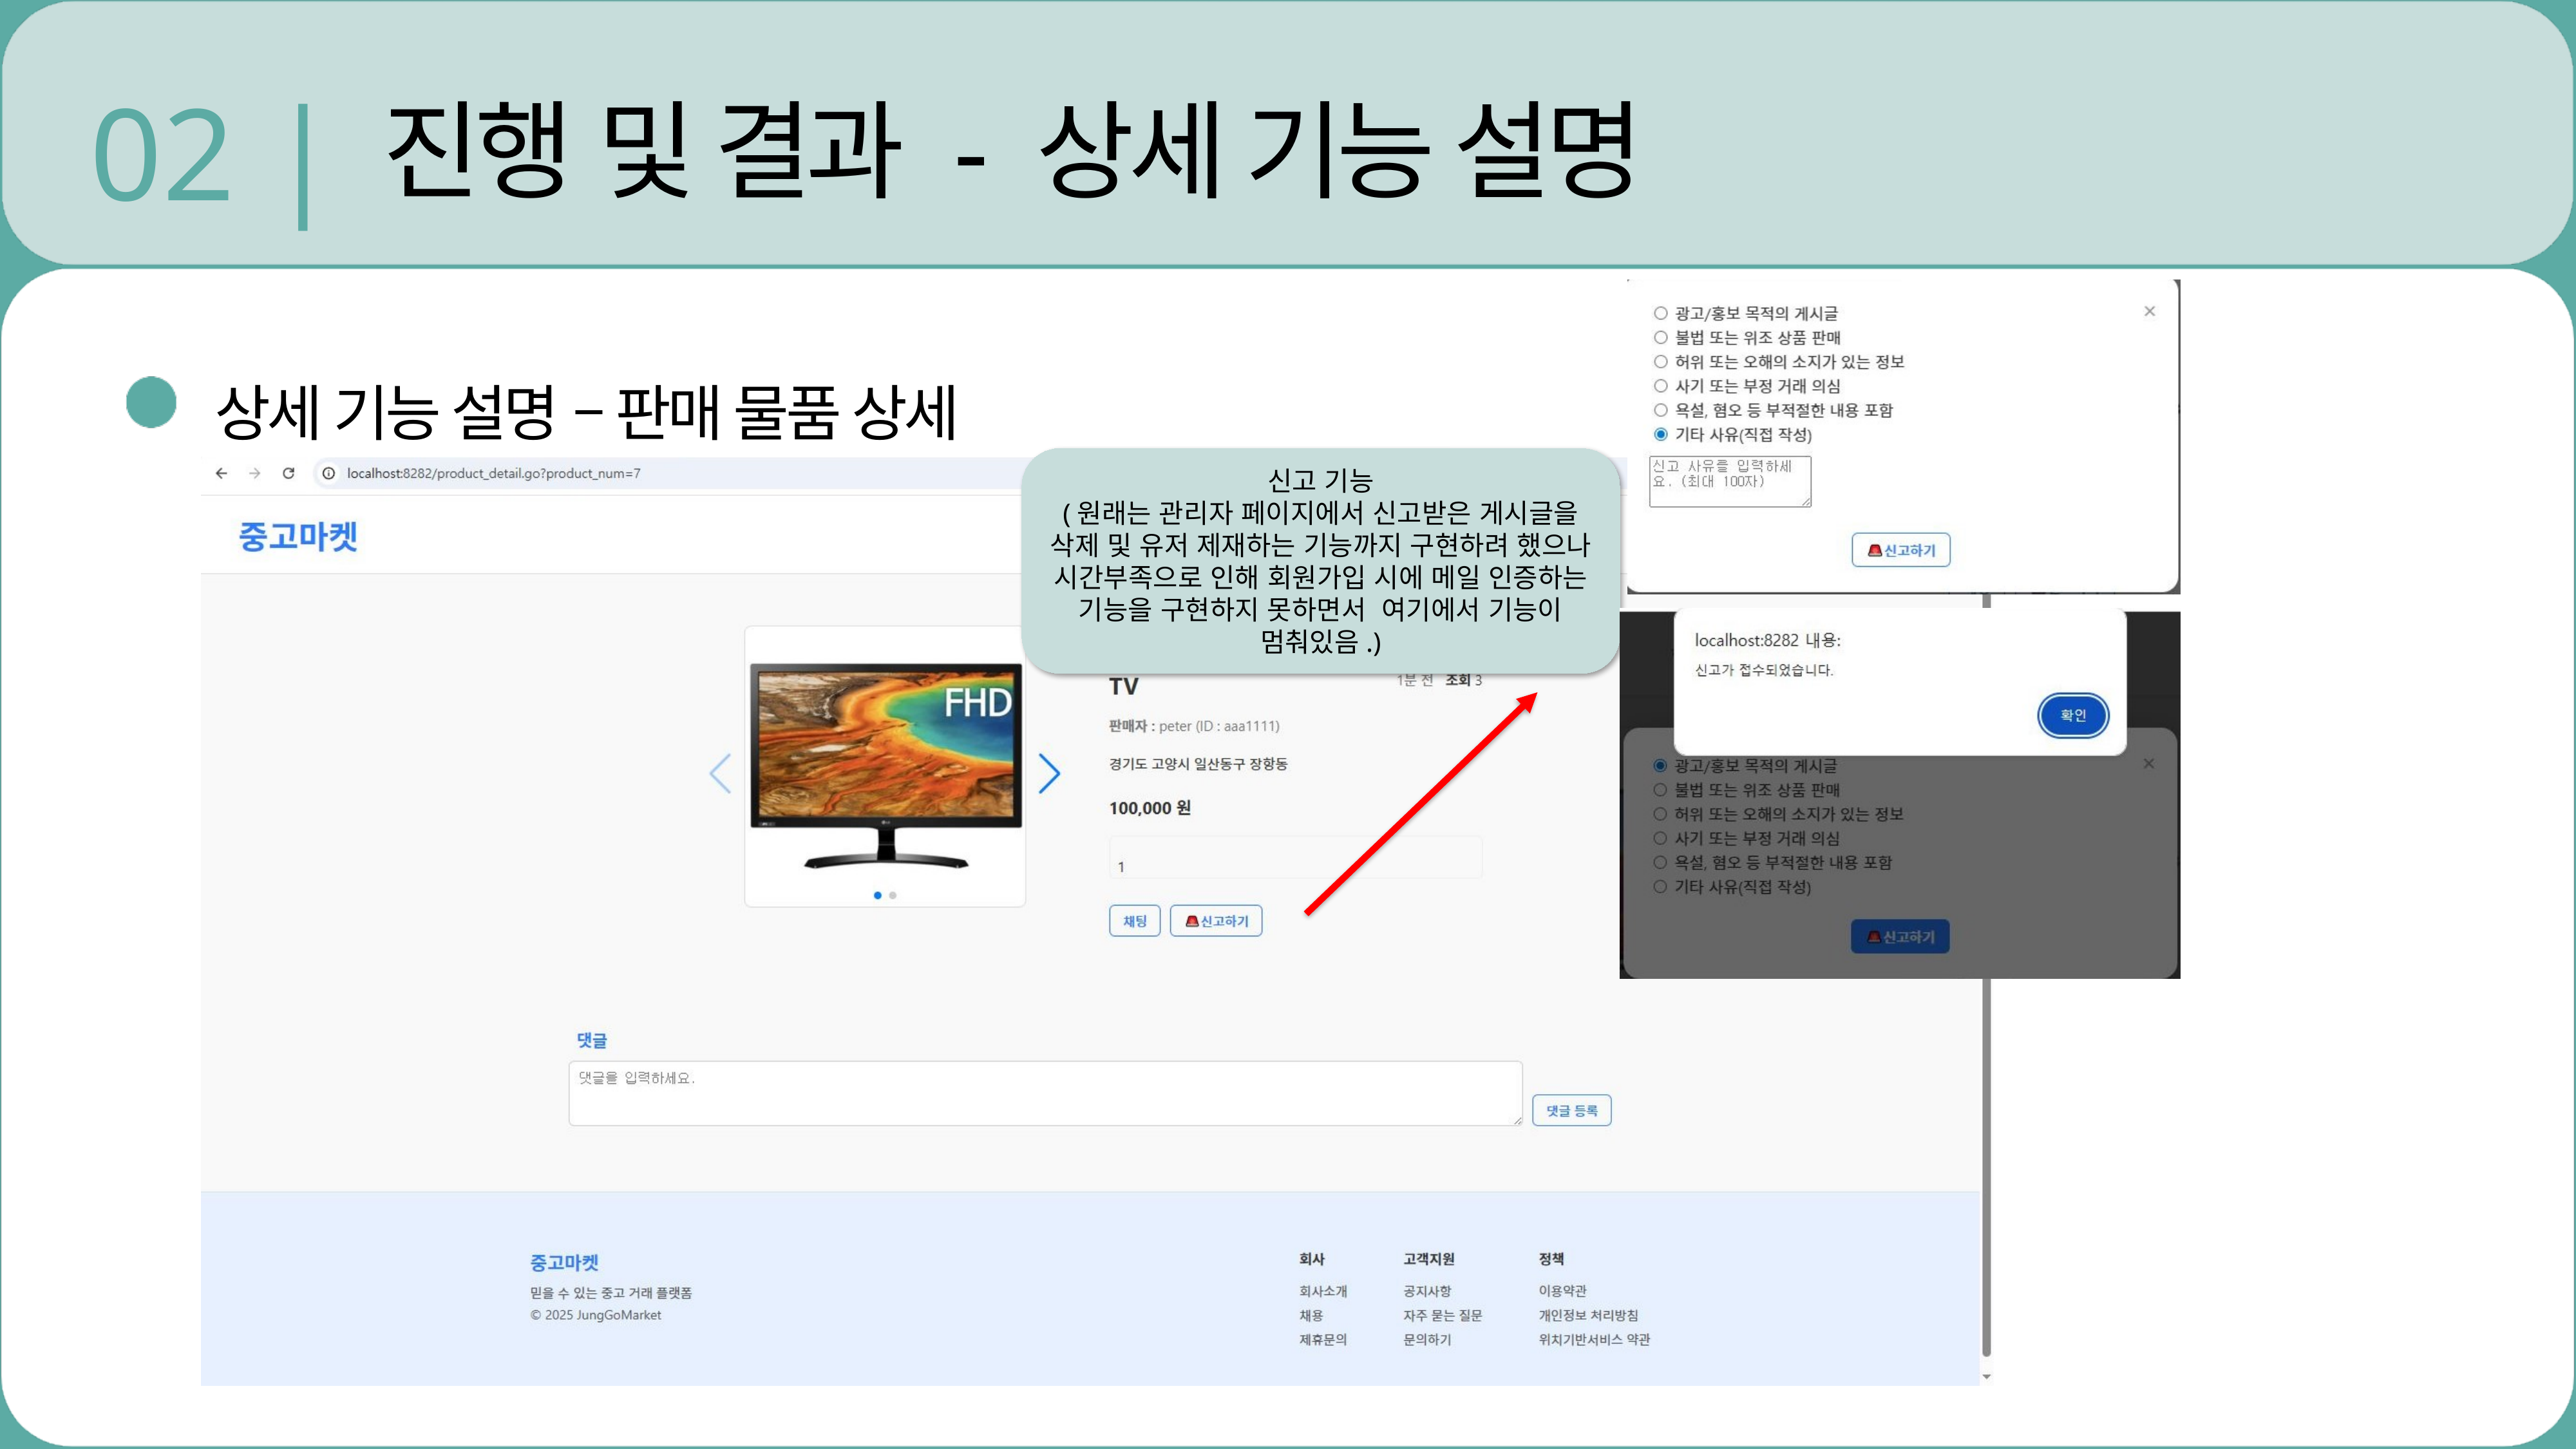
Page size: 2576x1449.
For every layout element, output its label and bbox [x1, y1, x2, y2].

text_box [1305, 692, 1538, 914]
picture [0, 0, 2576, 1449]
